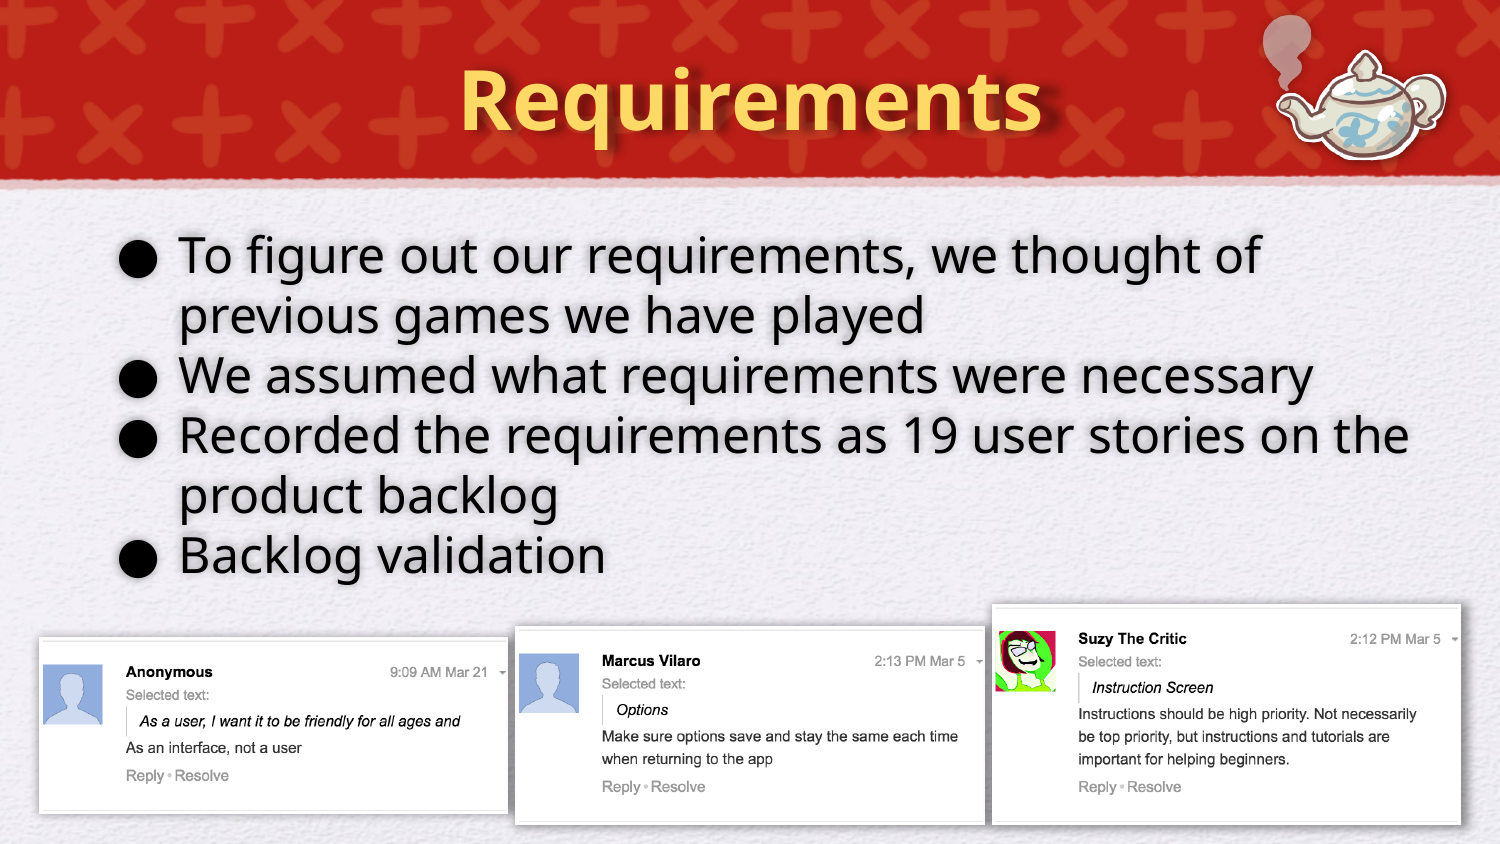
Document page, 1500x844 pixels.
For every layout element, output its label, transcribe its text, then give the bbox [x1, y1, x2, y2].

title Requirements [129, 4, 1232, 179]
text_box To figure out our requirements, we thought of previous games we have played We assumed what requirements were necessary Recorded the requirements as 19 user stories on the product backlog Backlog validation [88, 208, 1449, 630]
picture [0, 0, 1500, 844]
